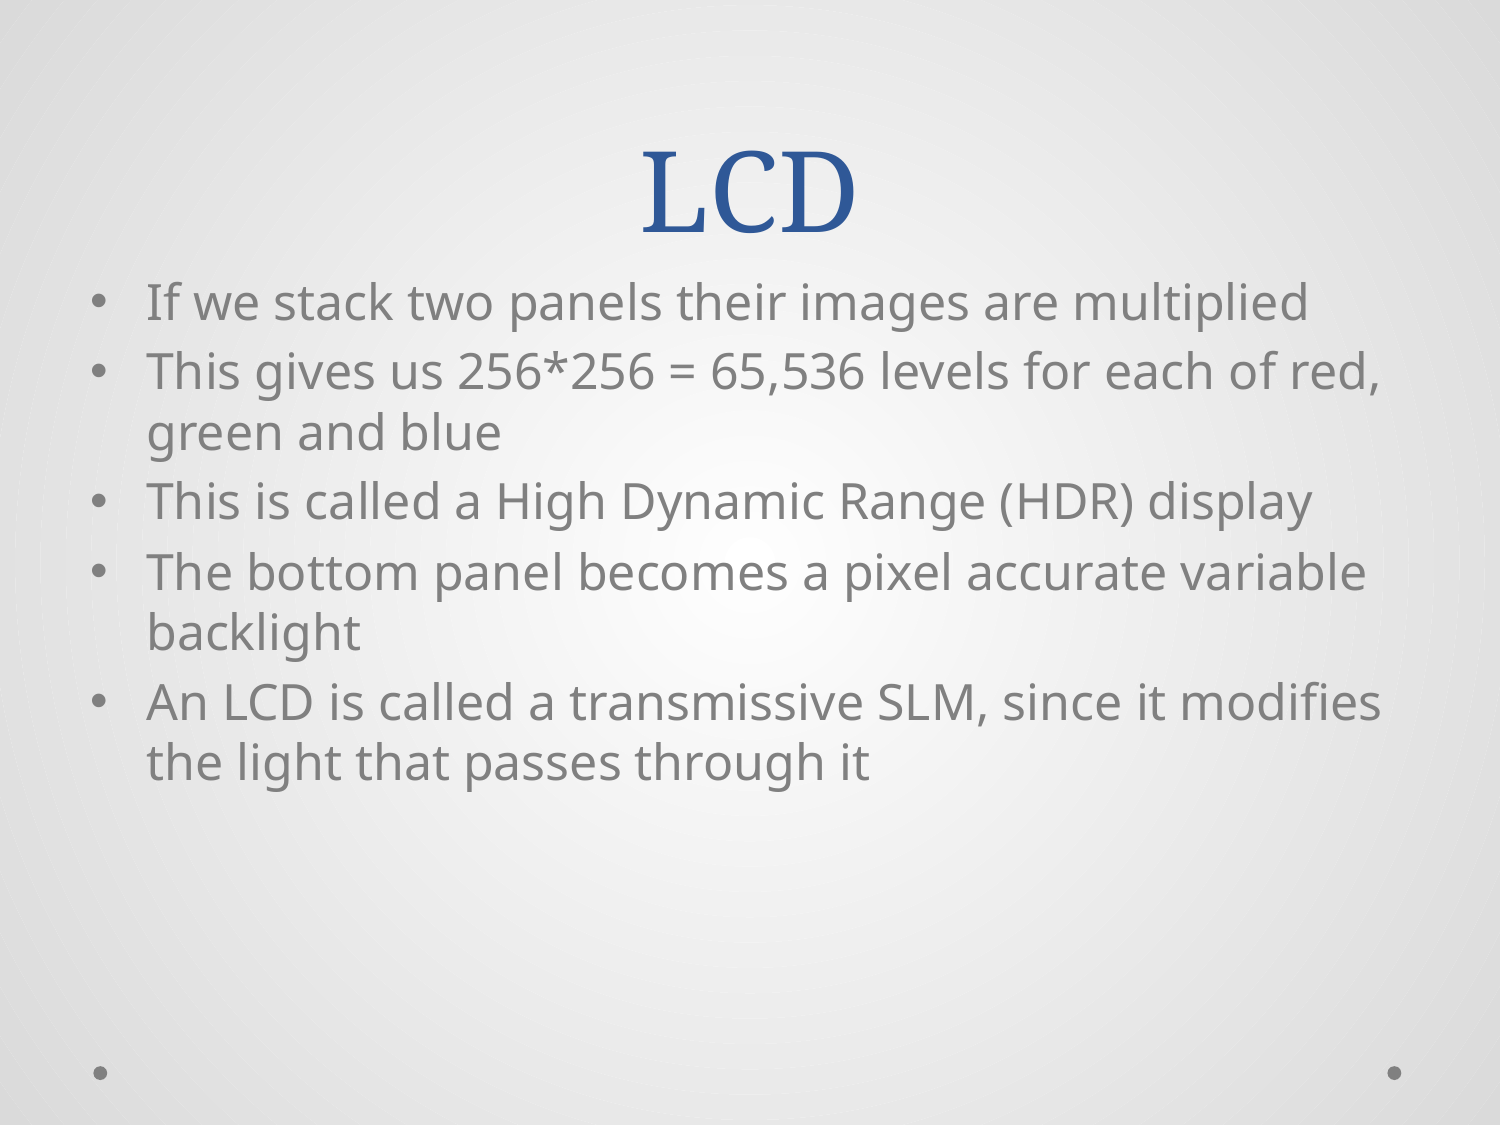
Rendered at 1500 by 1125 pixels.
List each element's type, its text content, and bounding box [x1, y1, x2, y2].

title LCD [75, 0, 1425, 262]
list If we stack two panels their images are multiplied This gives us 256*256 = 65,536 levels for each of red, green and blue This is called a High Dynamic Range (HDR) display The bottom panel becomes a pixel accurate variable backlight An LCD is called a transmissive SLM, since it modifies the light that passes through it [75, 262, 1425, 1005]
